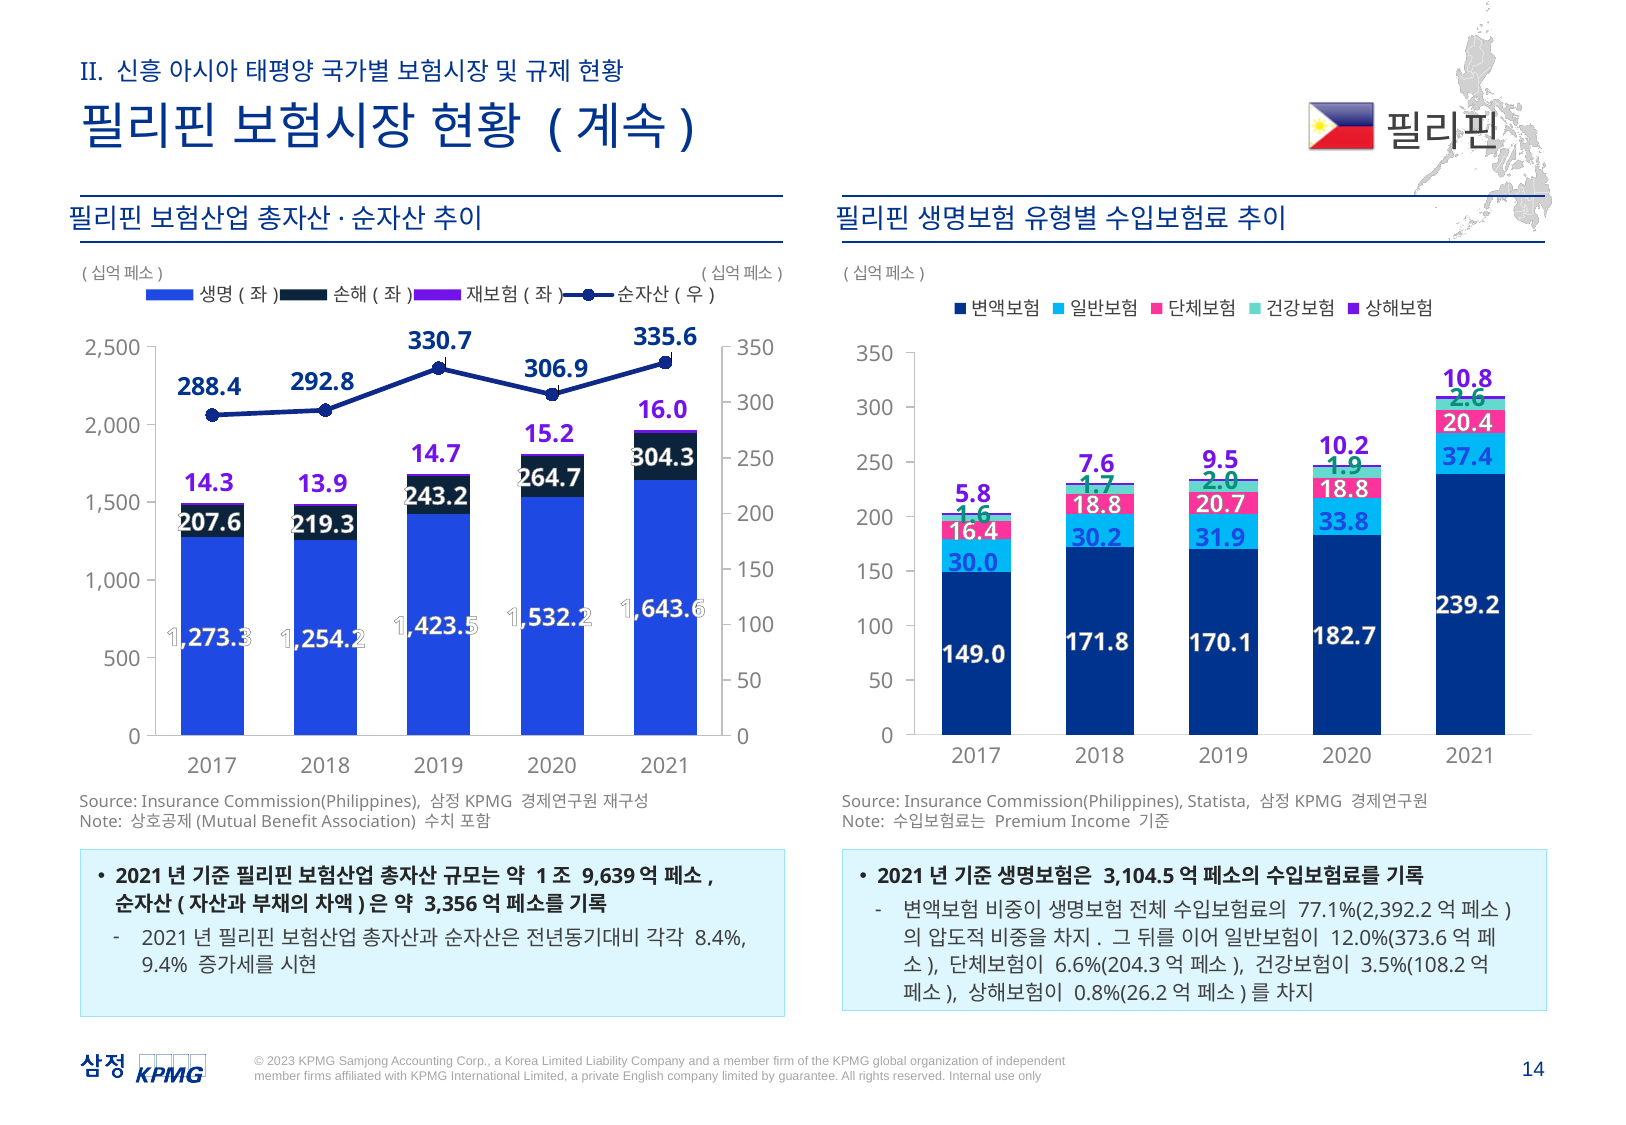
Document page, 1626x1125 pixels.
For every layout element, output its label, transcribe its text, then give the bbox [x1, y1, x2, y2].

list II. 신흥 아시아 태평양 국가별 보험시장 및 규제 현황 [80, 54, 1302, 85]
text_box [1307, 1, 1625, 242]
text_box 2021년 기준 생명보험은 3,104.5억 페소의 수입보험료를 기록 변액보험 비중이 생명보험 전체 수입보험료의 77.1%(2,392.2억 페소)의 압도적 비중을 차지. 그 뒤를 이어 일반보험이 12.0%(373.6억 페소), 단체보험이 6.6%(204.3억 페소), 건강보험이 3.5%(108.2억 페소), 상해보험이 0.8%(26.2억 페소)를 차지 [841, 848, 1547, 1011]
picture [80, 1054, 206, 1083]
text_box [78, 196, 785, 832]
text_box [841, 196, 1547, 832]
text_box 2021년 기준 필리핀 보험산업 총자산 규모는 약 1조 9,639억 페소, 순자산(자산과 부채의 차액)은 약 3,356억 페소를 기록 2021년 필리핀 보험산업 총자산과 순자산은 전년동기대비 각각 8.4%, 9.4% 증가세를 시현 [80, 848, 785, 1017]
list 필리핀 보험시장 현황 (계속) [80, 101, 1302, 155]
